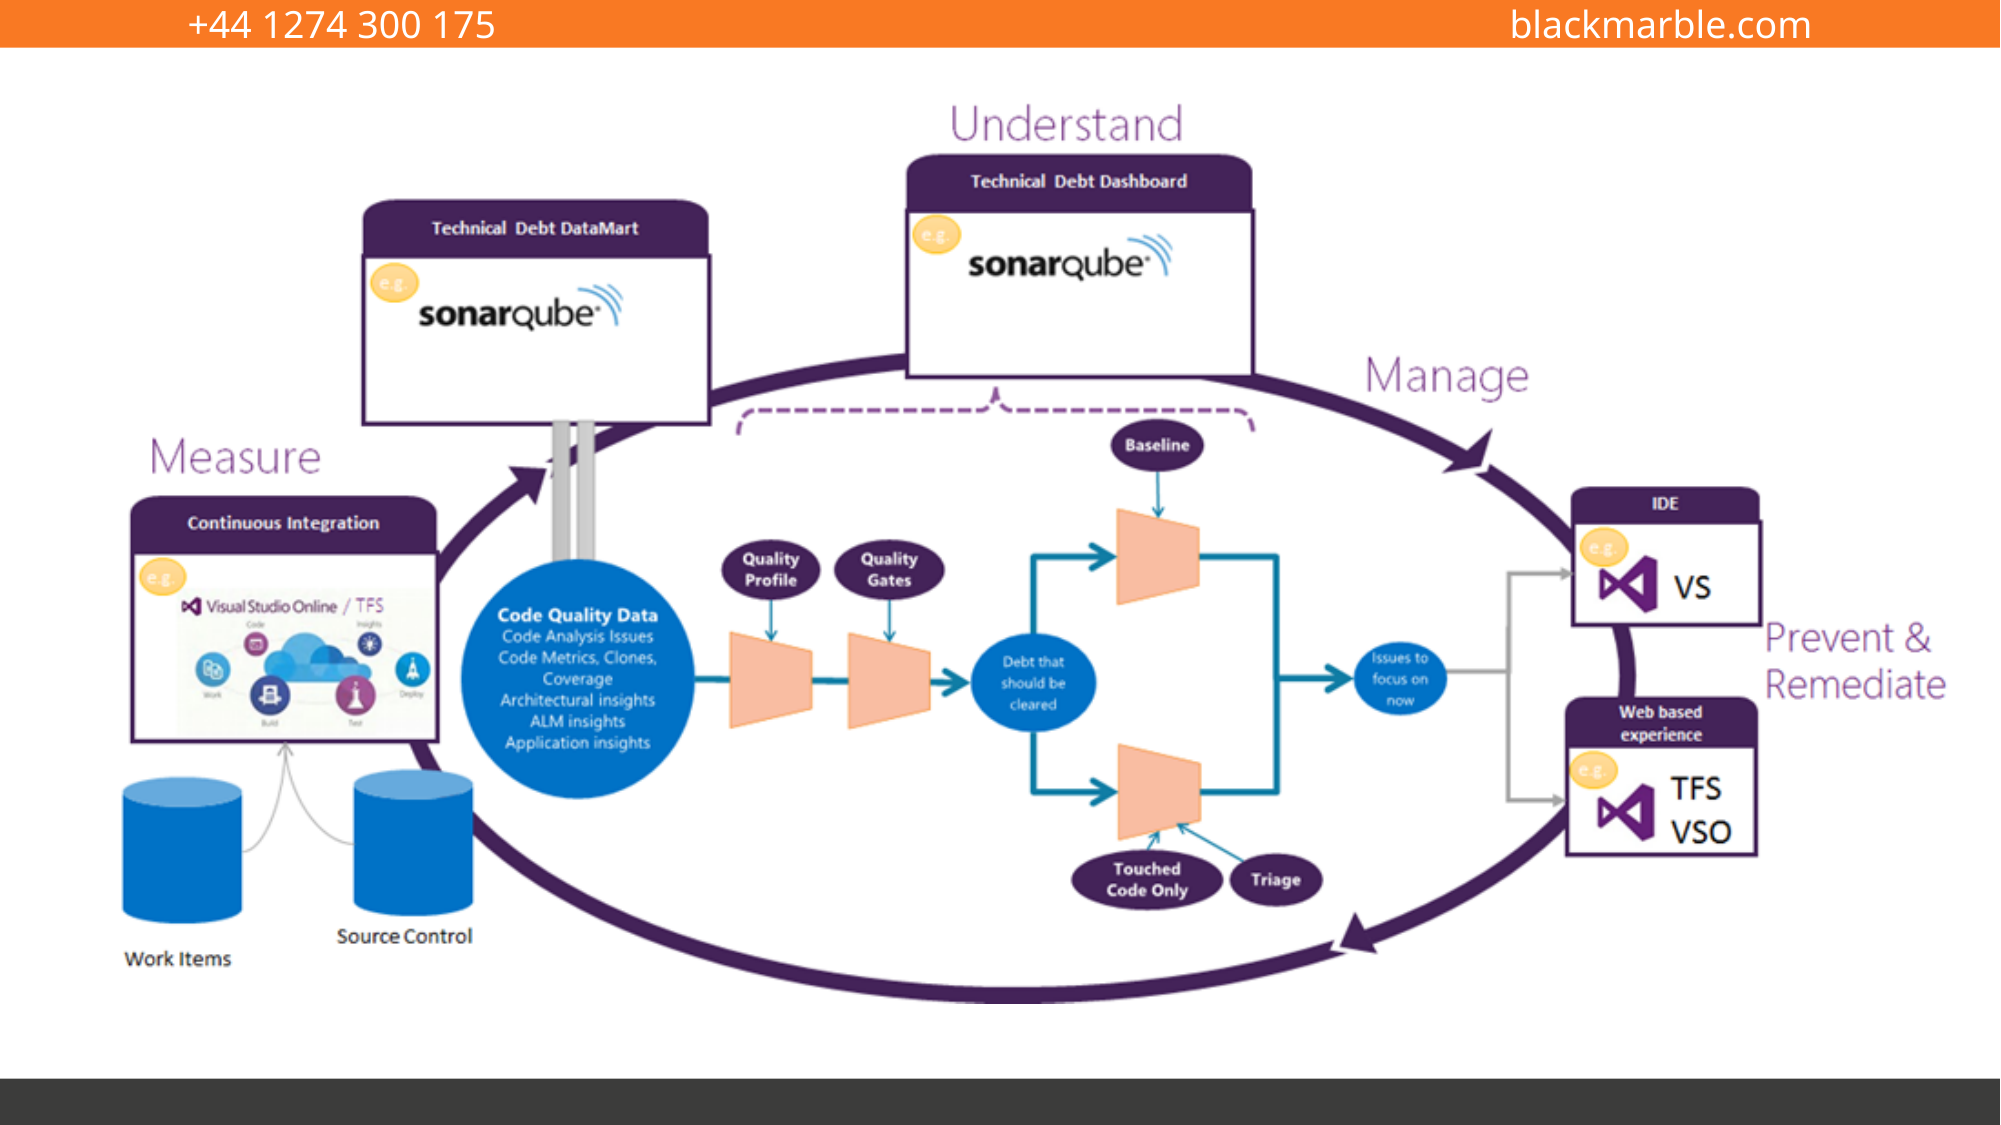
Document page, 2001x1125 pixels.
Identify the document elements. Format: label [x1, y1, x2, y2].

list [111, 79, 1973, 1004]
